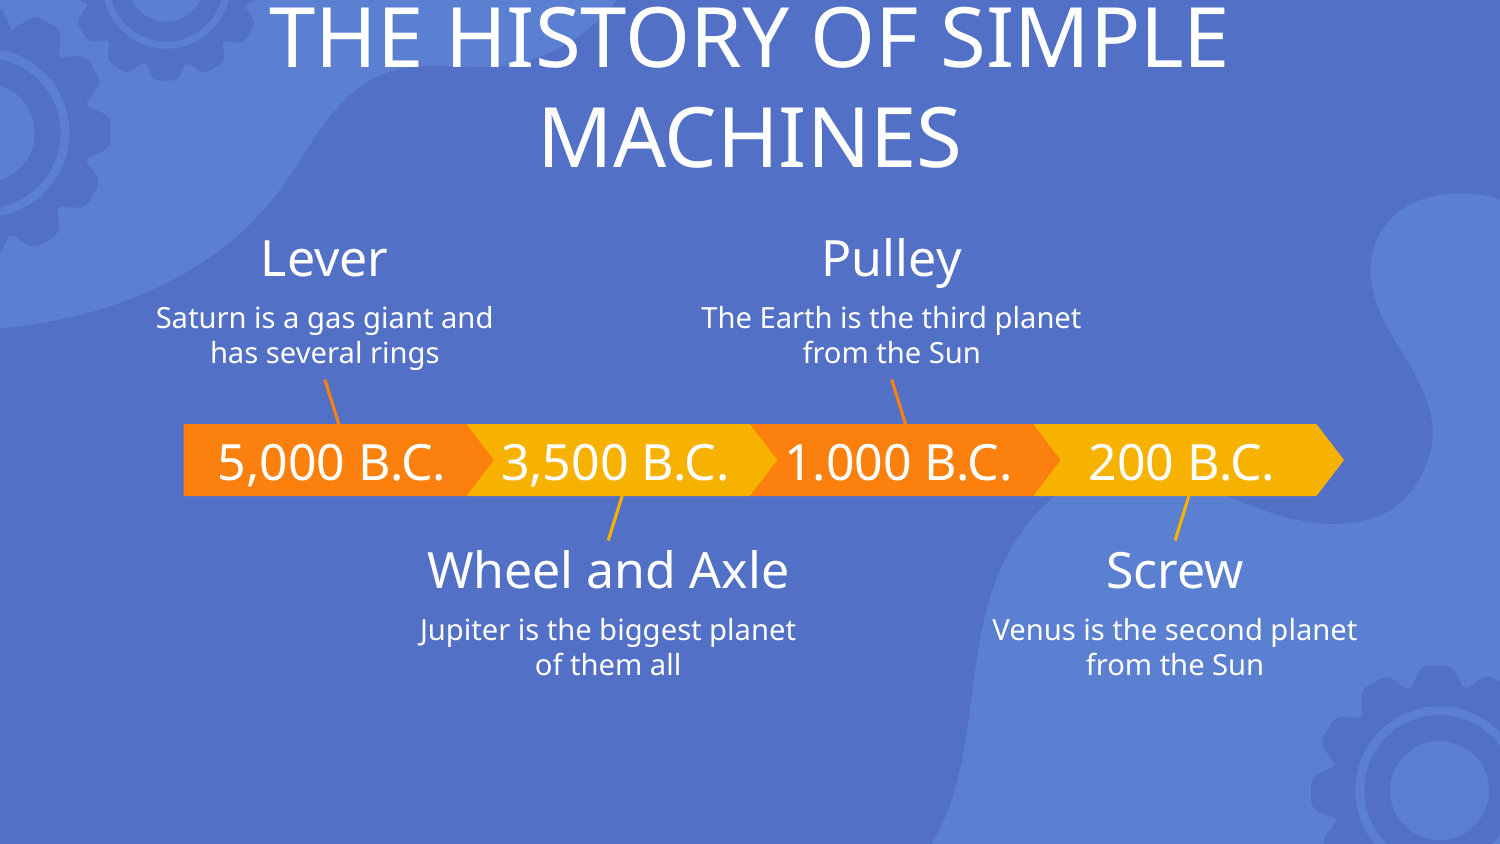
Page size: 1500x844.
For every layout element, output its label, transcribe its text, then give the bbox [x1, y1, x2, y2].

text_box Pulley [698, 228, 1085, 285]
text_box Wheel and Axle [415, 540, 802, 595]
text_box Saturn is a gas giant and has several rings [131, 284, 518, 380]
text_box The Earth is the third planet from the Sun [698, 285, 1085, 380]
text_box Jupiter is the biggest planet of them all [415, 595, 802, 692]
text_box Lever [131, 228, 518, 284]
title THE HISTORY OF SIMPLE MACHINES [118, 88, 1382, 200]
text_box 200 B.C. [1034, 424, 1345, 497]
text_box 5,000 B.C. [183, 424, 494, 497]
text_box 3,500 B.C. [467, 424, 778, 497]
text_box 1.000 B.C. [750, 424, 1061, 497]
text_box Venus is the second planet from the Sun [982, 596, 1368, 692]
text_box Screw [982, 540, 1368, 596]
